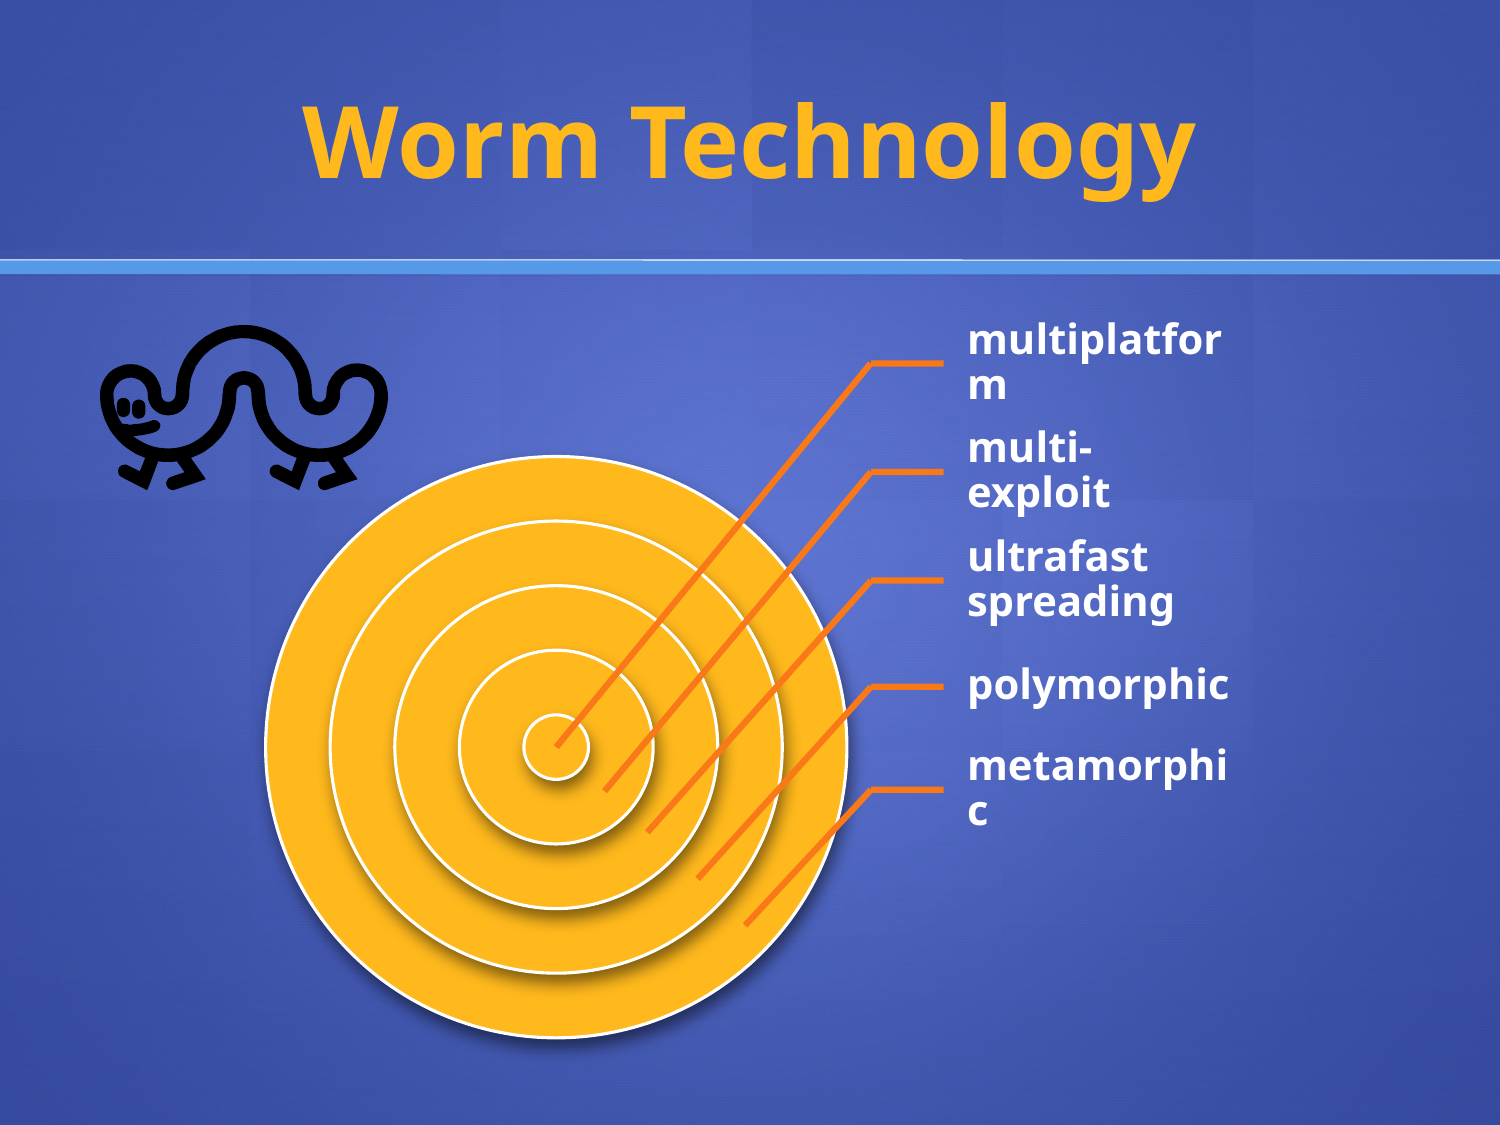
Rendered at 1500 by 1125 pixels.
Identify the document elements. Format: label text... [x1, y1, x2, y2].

picture [98, 323, 389, 492]
title Worm Technology [75, 45, 1425, 233]
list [36, 286, 1464, 1064]
